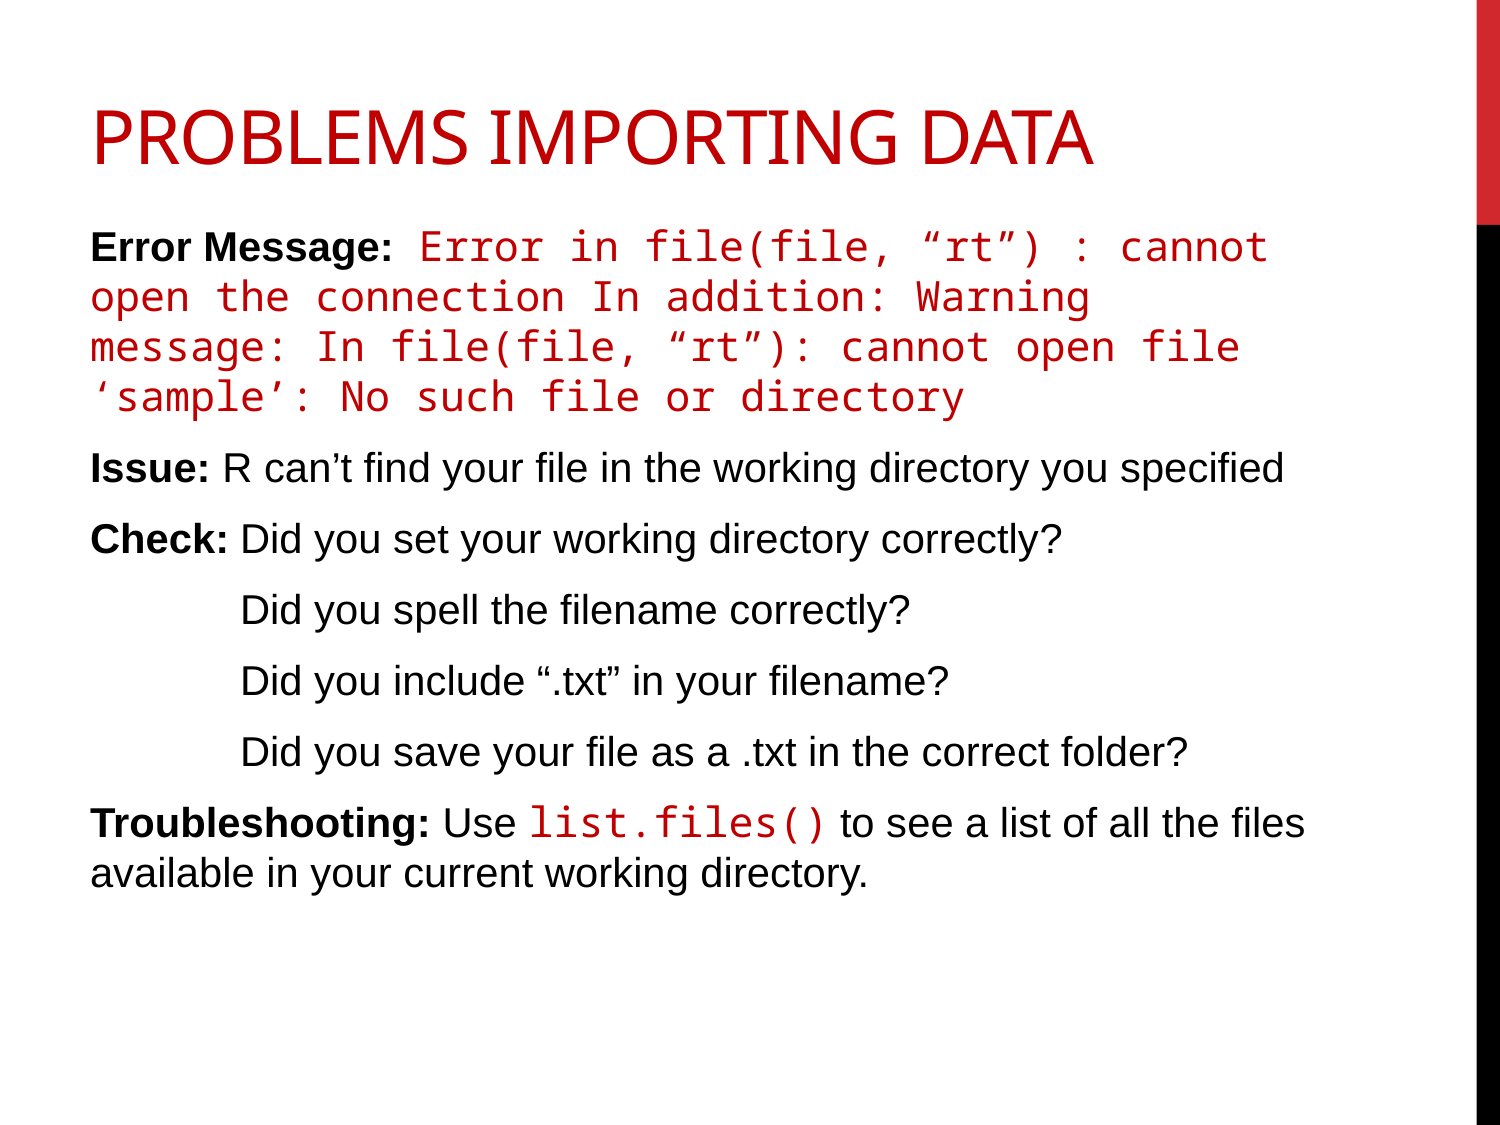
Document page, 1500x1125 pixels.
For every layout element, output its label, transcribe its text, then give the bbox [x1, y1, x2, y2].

list Error Message: Error in file(file, “rt”) : cannot open the connection In addition: Warning message: In file(file, “rt”): cannot open file ‘sample’: No such file or directory Issue: R can’t find your file in the working directory you specified Check: Did you set your working directory correctly? Did you spell the filename correctly? Did you include “.txt” in your filename? Did you save your file as a .txt in the correct folder? Troubleshooting: Use list.files() to see a list of all the files available in your current working directory. [75, 212, 1325, 1125]
title Problems importing data [75, 25, 1454, 188]
